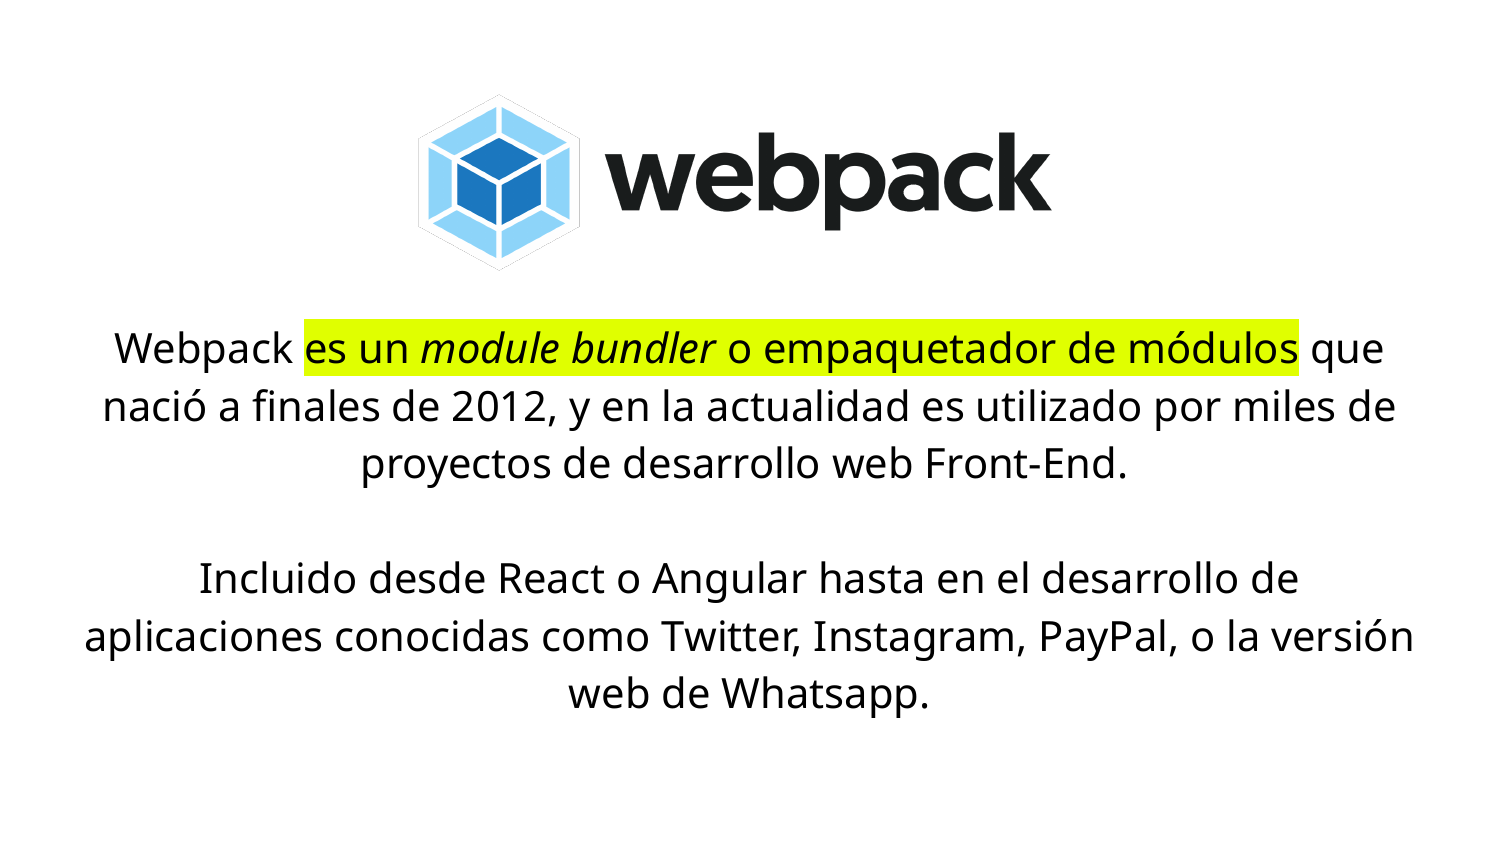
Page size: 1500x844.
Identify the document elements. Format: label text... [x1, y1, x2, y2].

text_box Webpack es un module bundler o empaquetador de módulos que nació a finales de 2012, y en la actualidad es utilizado por miles de proyectos de desarrollo web Front-End. Incluido desde React o Angular hasta en el desarrollo de aplicaciones conocidas como Twitter, Instagram, PayPal, o la versión web de Whatsapp. [67, 299, 1433, 725]
picture [331, 27, 1145, 333]
